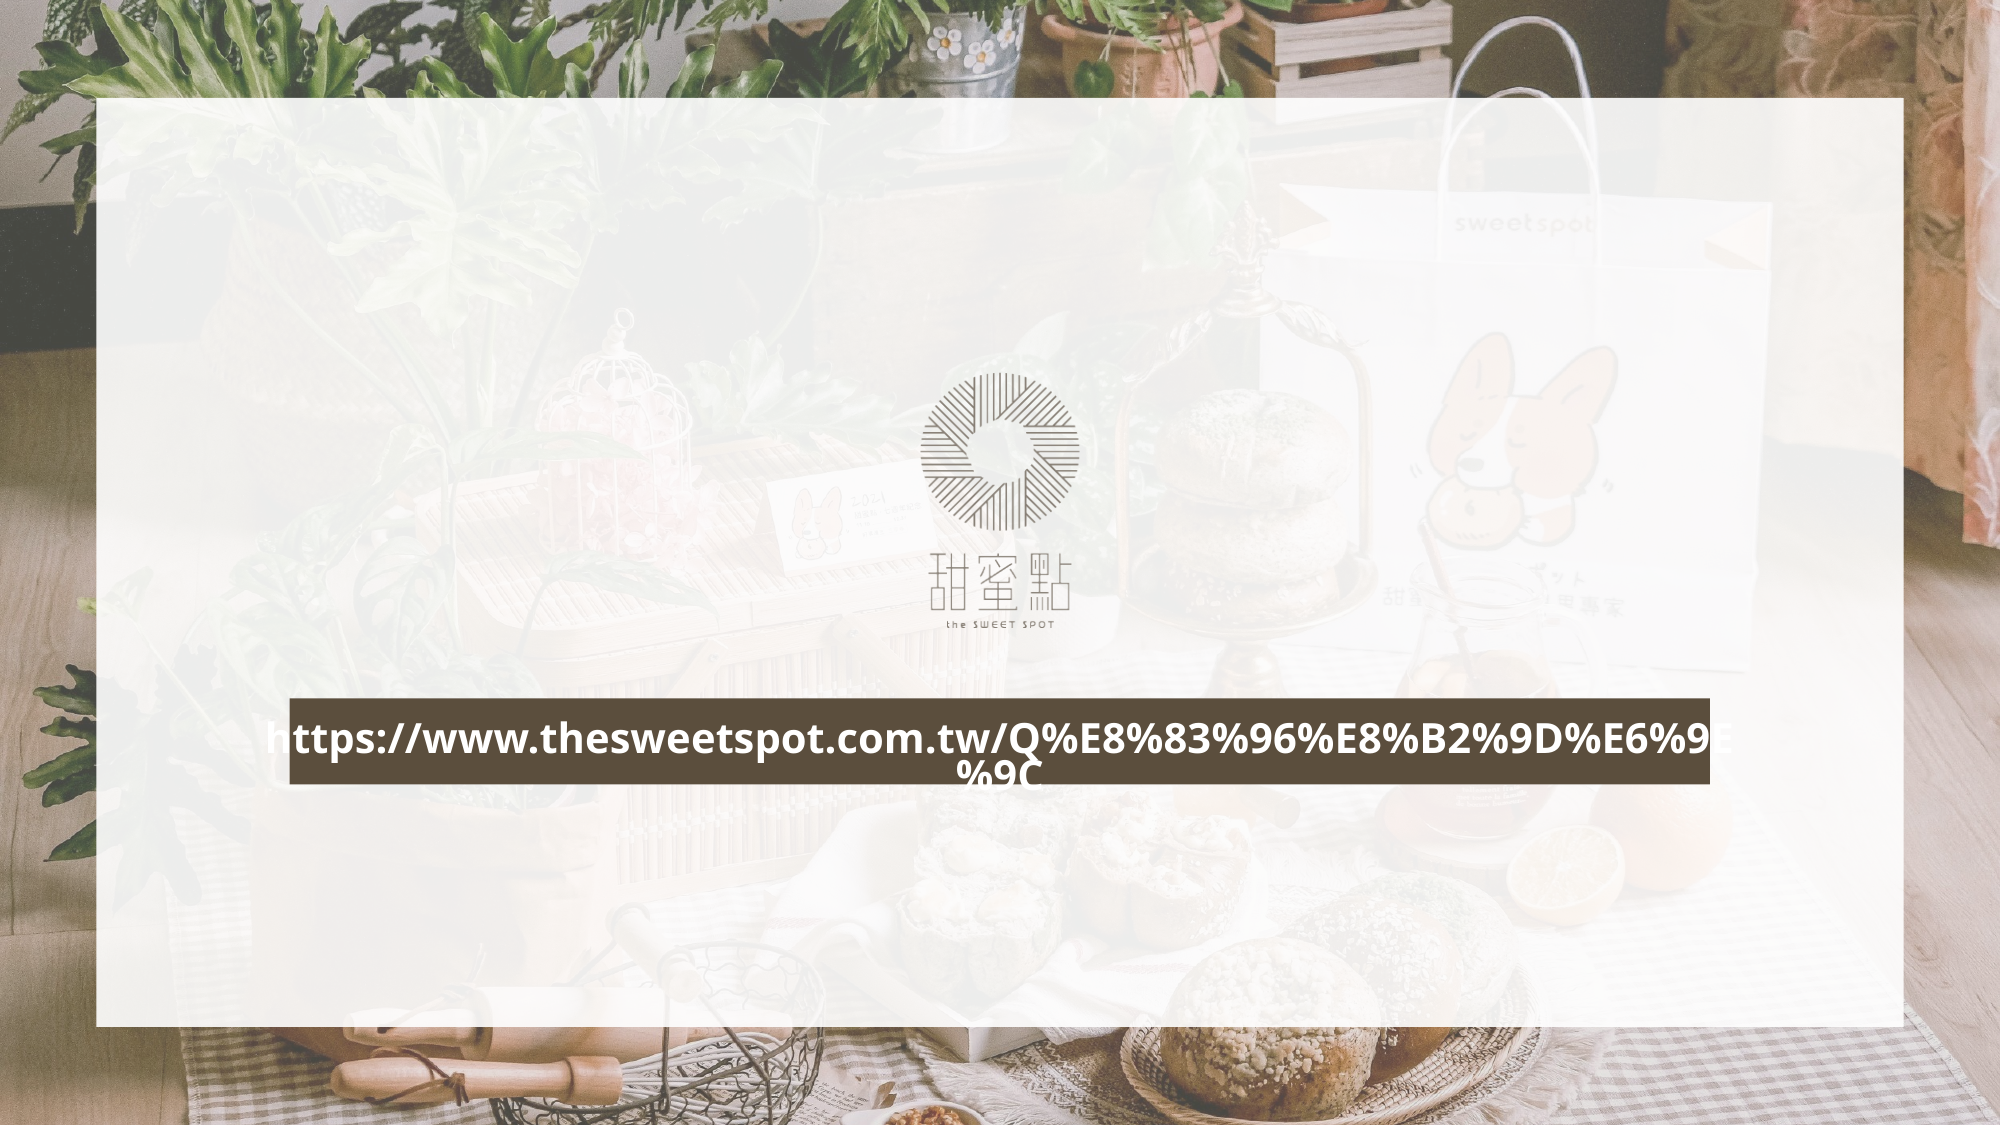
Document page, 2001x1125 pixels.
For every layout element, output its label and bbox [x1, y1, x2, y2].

text_box [243, 698, 1757, 785]
picture [0, 0, 2000, 1125]
